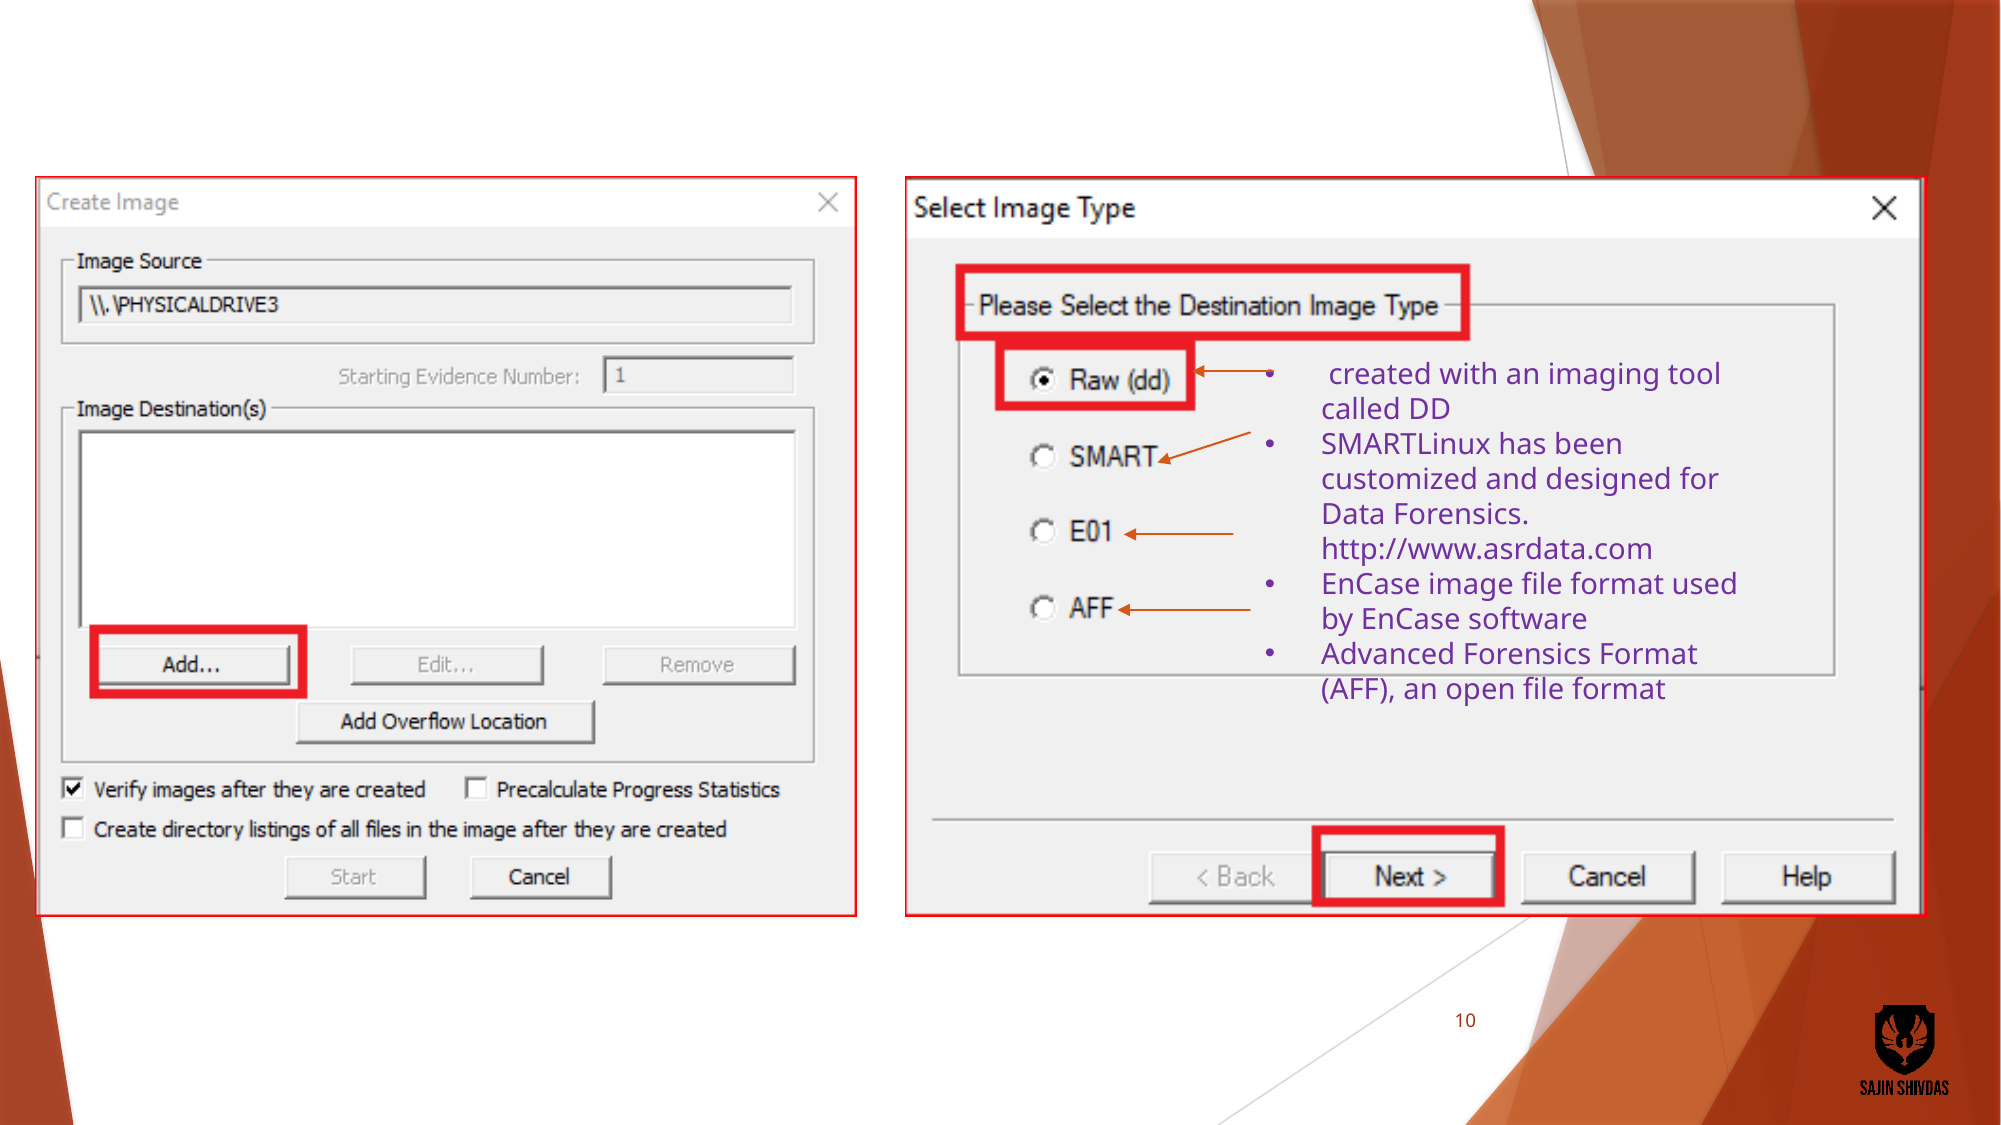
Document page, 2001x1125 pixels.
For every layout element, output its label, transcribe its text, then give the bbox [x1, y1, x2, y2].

picture [904, 176, 1927, 918]
picture [35, 176, 858, 918]
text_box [1156, 431, 1251, 463]
picture [1850, 995, 1961, 1107]
slide_number 10 [1409, 991, 1522, 1051]
